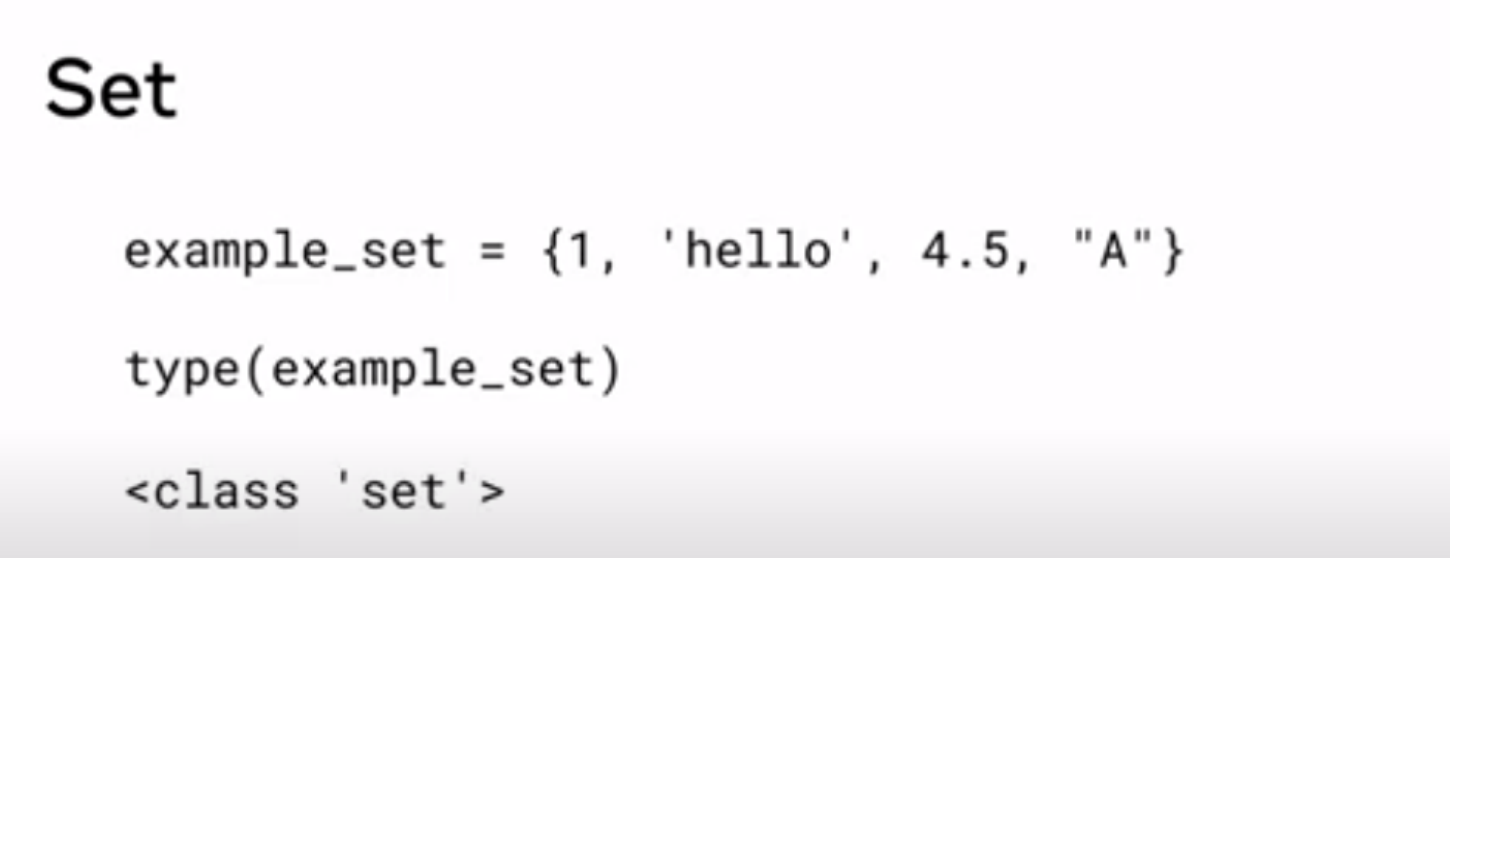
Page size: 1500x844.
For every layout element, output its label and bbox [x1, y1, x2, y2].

picture [0, 0, 1451, 558]
